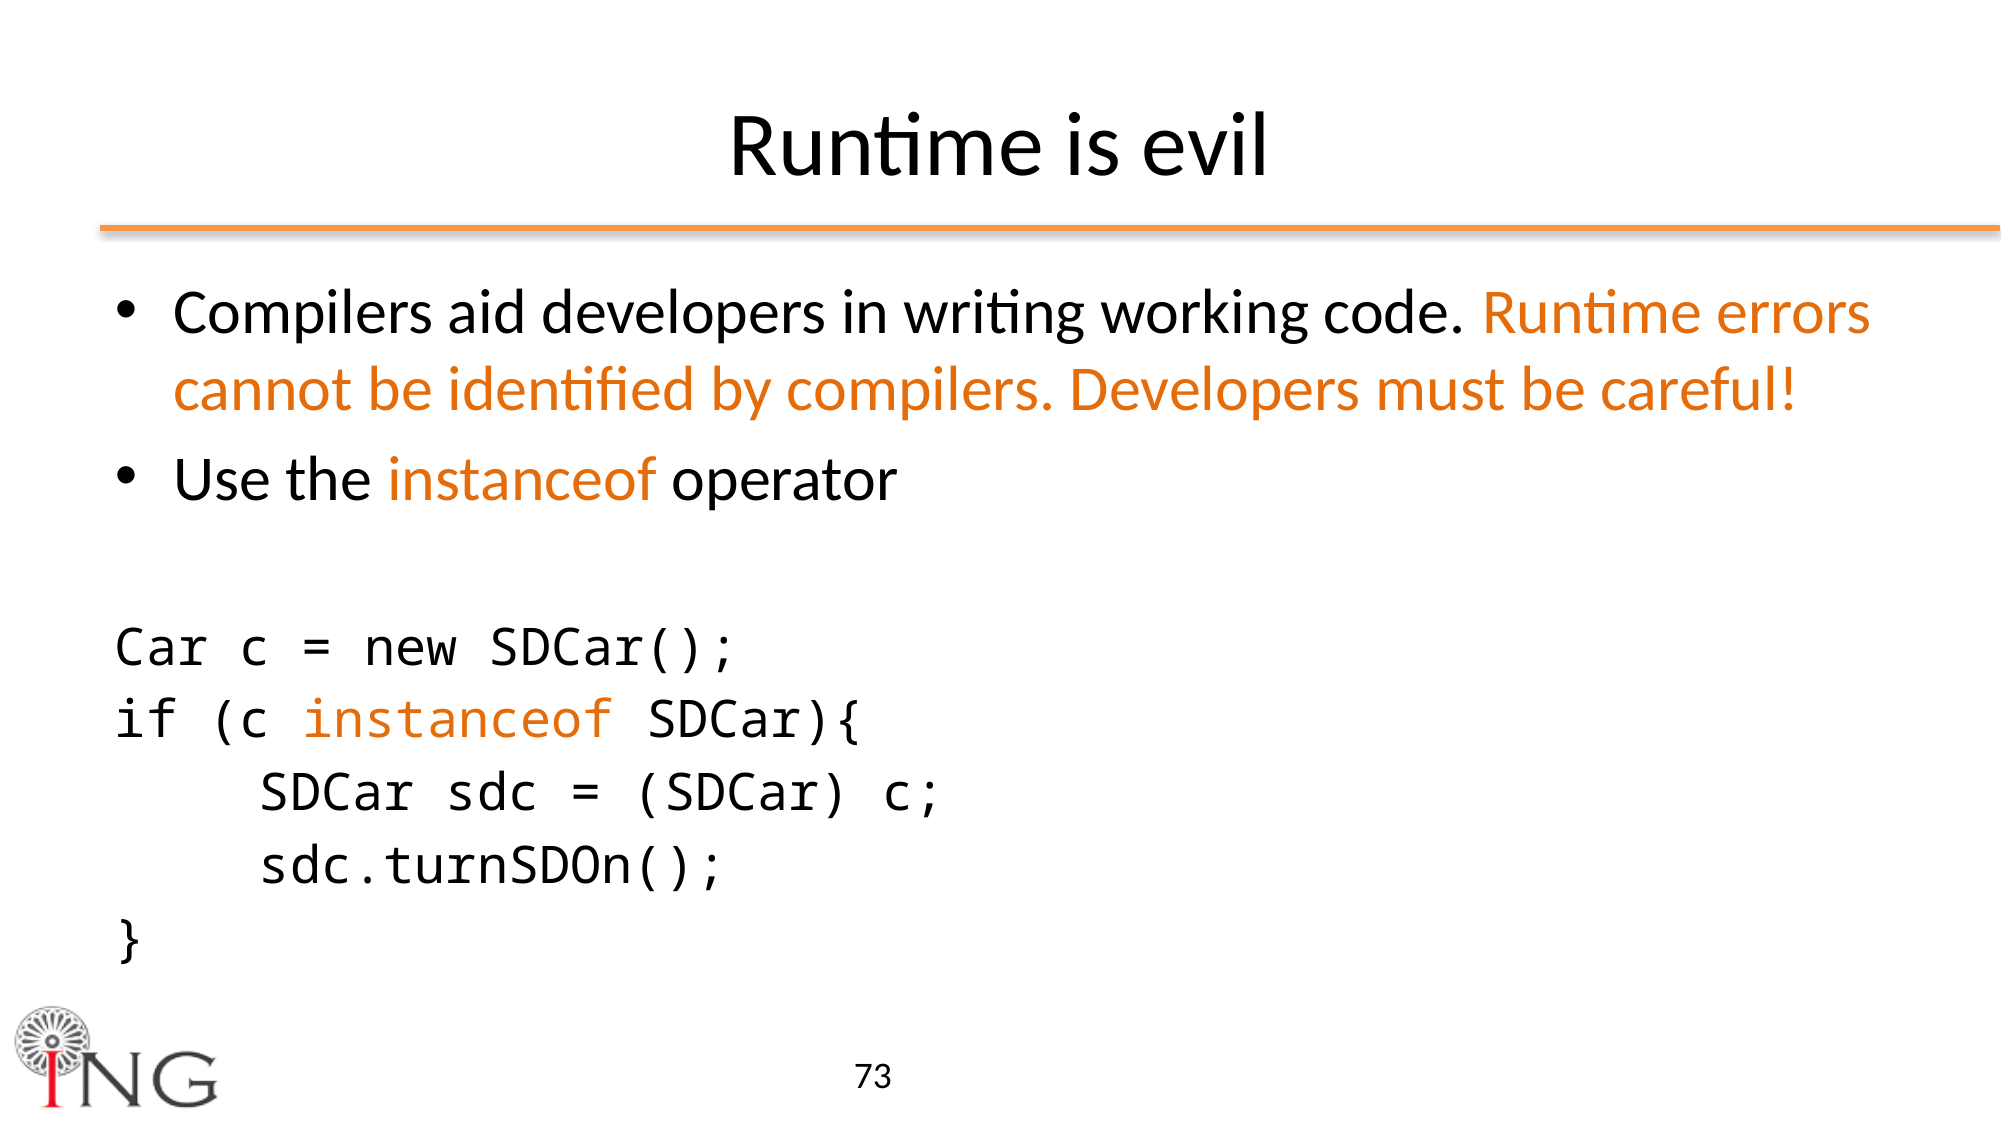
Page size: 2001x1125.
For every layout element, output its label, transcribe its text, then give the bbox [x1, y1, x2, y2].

title Runtime is evil [99, 45, 1900, 233]
picture [0, 987, 244, 1125]
list Compilers aid developers in writing working code. Runtime errors cannot be identified by compilers. Developers must be careful! Use the instanceof operator Car c = new SDCar(); if (c instanceof SDCar){ SDCar sdc = (SDCar) c; sdc.turnSDOn(); } [99, 262, 1900, 1005]
slide_number 73 [839, 1043, 1900, 1104]
